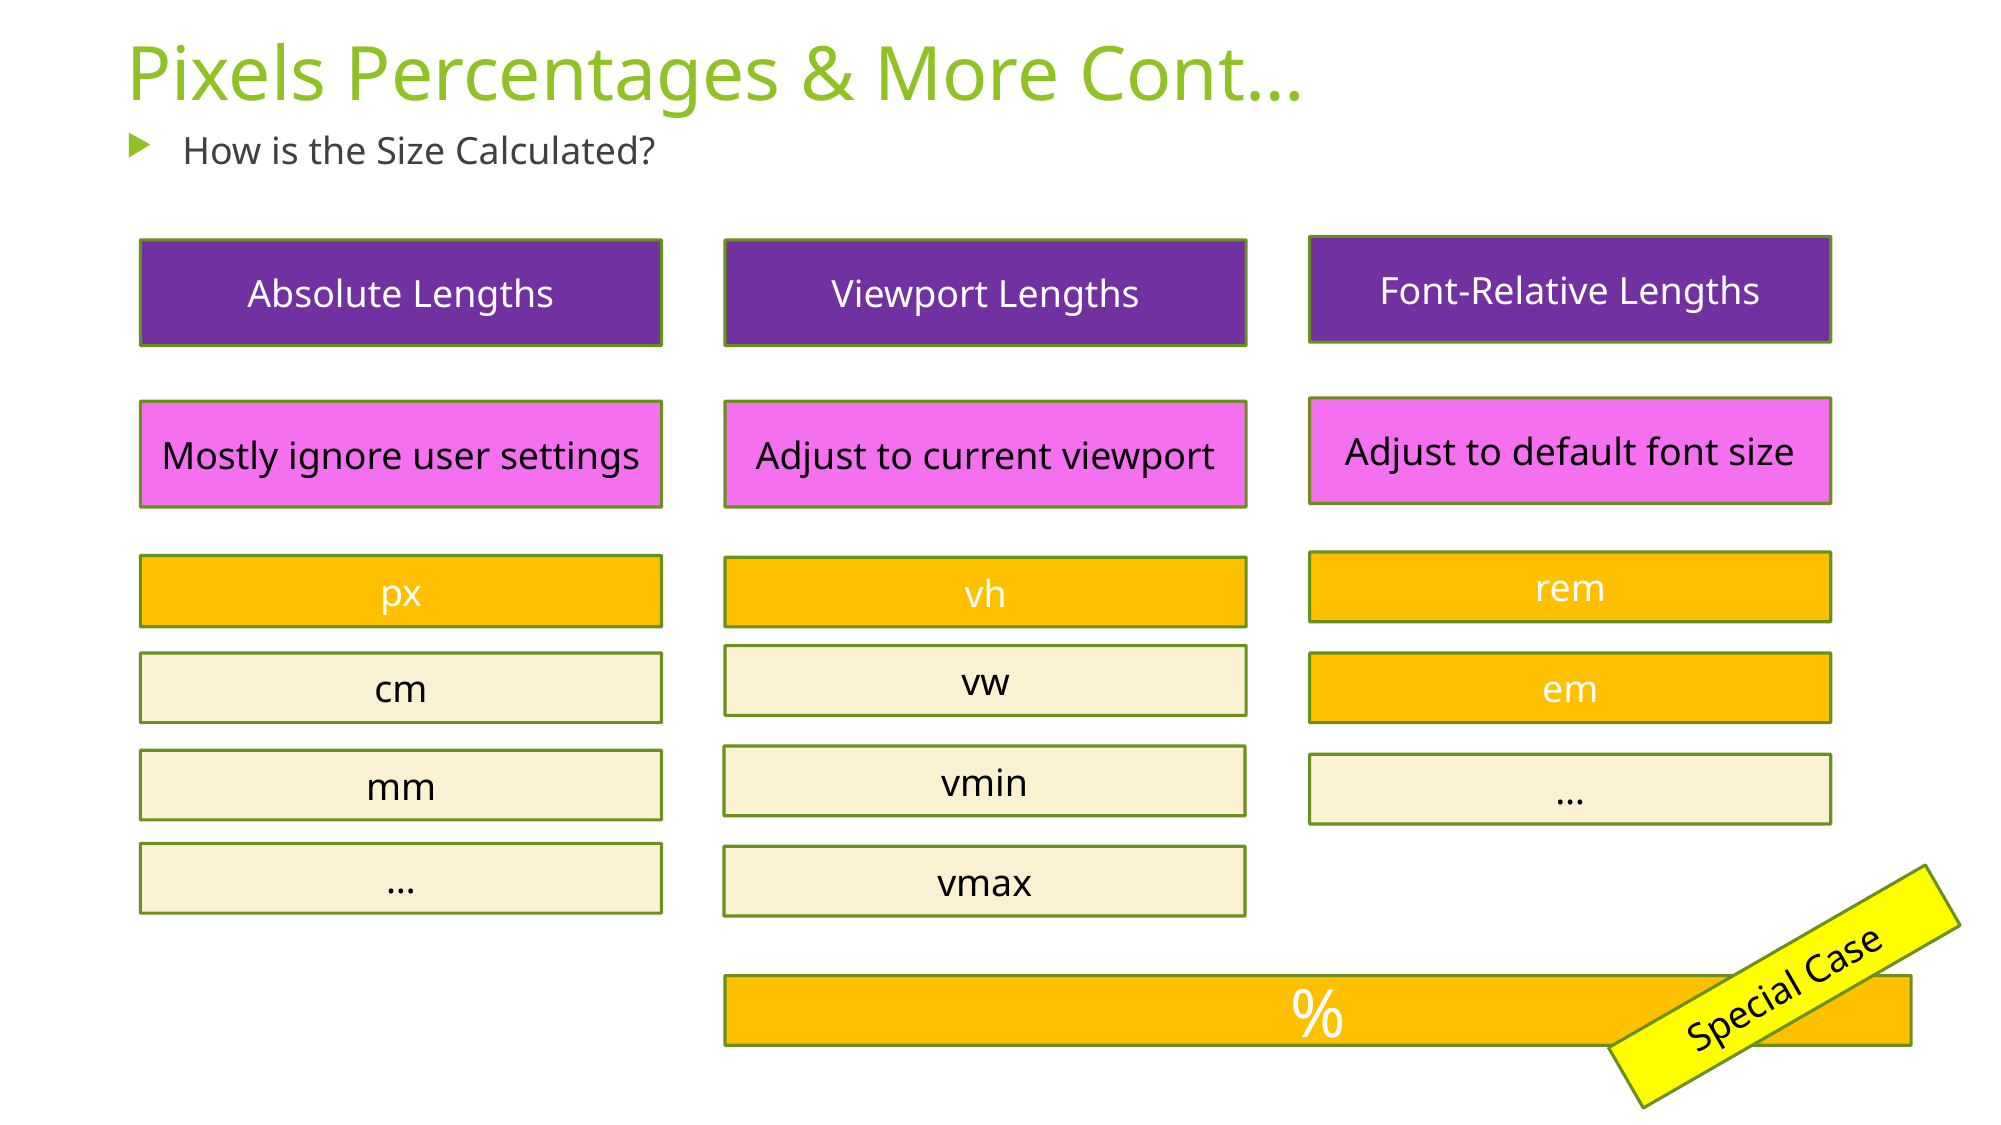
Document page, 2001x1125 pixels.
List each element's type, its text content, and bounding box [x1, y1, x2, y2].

text_box em [1308, 651, 1832, 724]
text_box Adjust to current viewport [723, 400, 1248, 509]
text_box Font-Relative Lengths [1308, 235, 1832, 344]
text_box … [1308, 753, 1832, 826]
text_box … [139, 842, 663, 915]
text_box vmax [722, 845, 1247, 918]
text_box mm [139, 749, 663, 821]
text_box % [723, 974, 1731, 1047]
text_box Mostly ignore user settings [139, 400, 663, 509]
text_box vw [723, 644, 1248, 717]
text_box % [1754, 974, 1913, 1047]
text_box rem [1308, 550, 1832, 623]
text_box cm [139, 651, 663, 724]
text_box vmin [722, 744, 1247, 817]
text_box vh [723, 556, 1248, 628]
text_box Adjust to default font size [1308, 396, 1832, 505]
text_box Absolute Lengths [139, 238, 663, 347]
list How is the Size Calculated? [111, 119, 1896, 1083]
title Pixels Percentages & More Cont… [111, 17, 1912, 139]
text_box Viewport Lengths [723, 238, 1248, 347]
text_box px [139, 554, 663, 628]
text_box Special Case [1607, 863, 1962, 1110]
